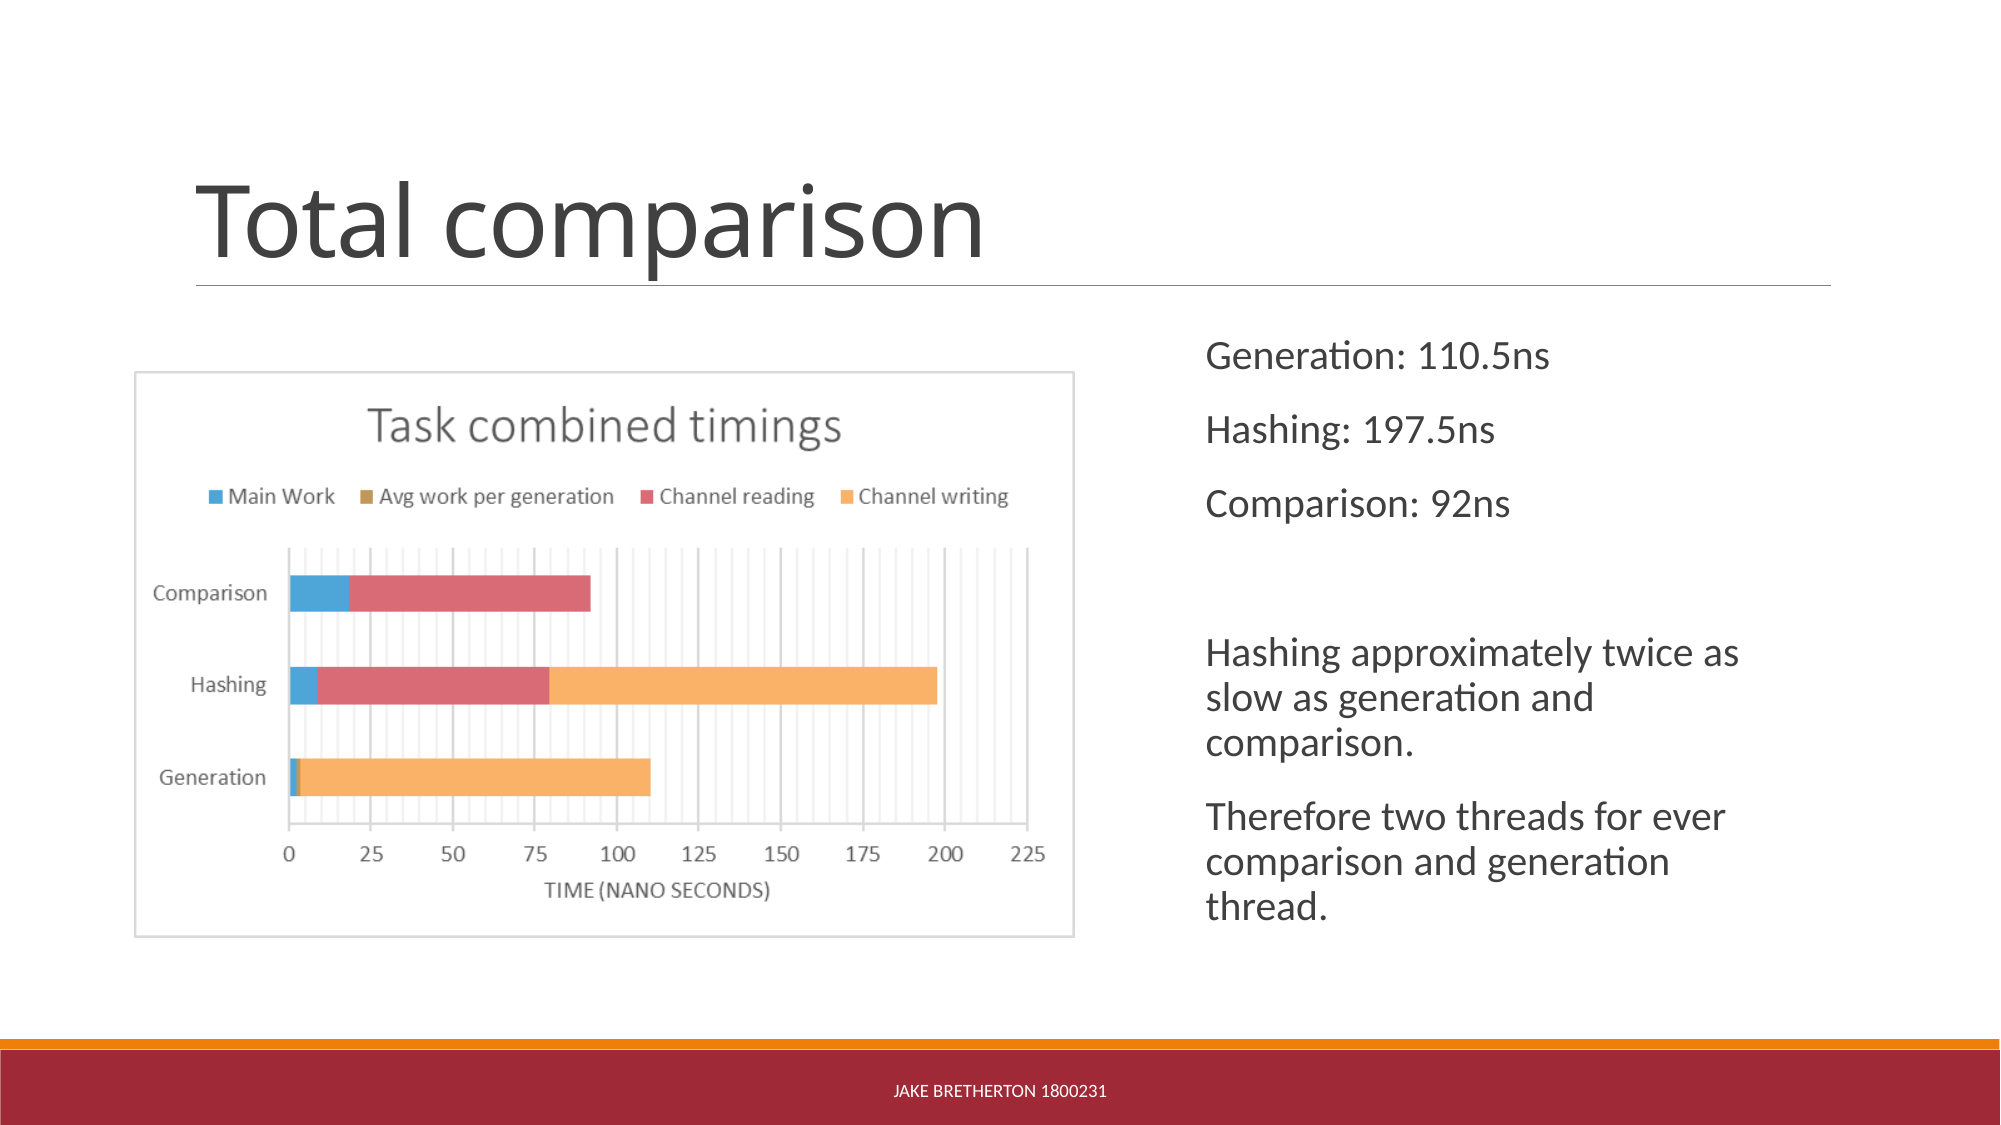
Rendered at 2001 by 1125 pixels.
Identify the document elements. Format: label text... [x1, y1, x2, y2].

picture [133, 371, 1076, 938]
title Total comparison [180, 47, 1830, 285]
footer Jake Bretherton 1800231 [604, 1059, 1396, 1120]
list Generation: 110.5ns Hashing: 197.5ns Comparison: 92ns Hashing approximately twice as slow as generation and comparison. Therefore two threads for ever comparison and generation thread. [1190, 325, 1779, 984]
